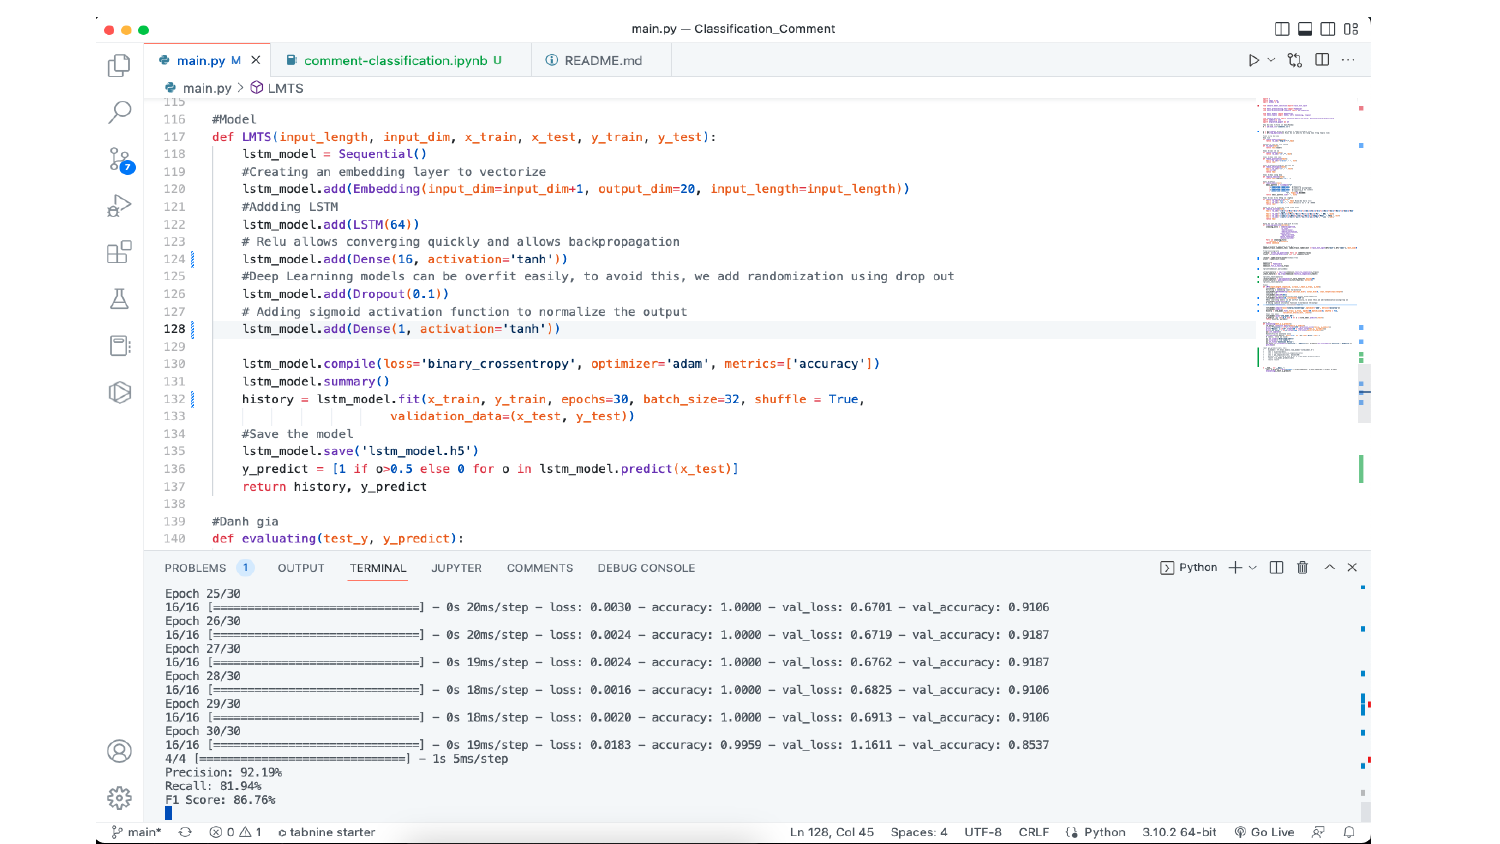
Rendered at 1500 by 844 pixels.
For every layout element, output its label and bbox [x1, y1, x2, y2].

picture [95, 16, 1371, 844]
